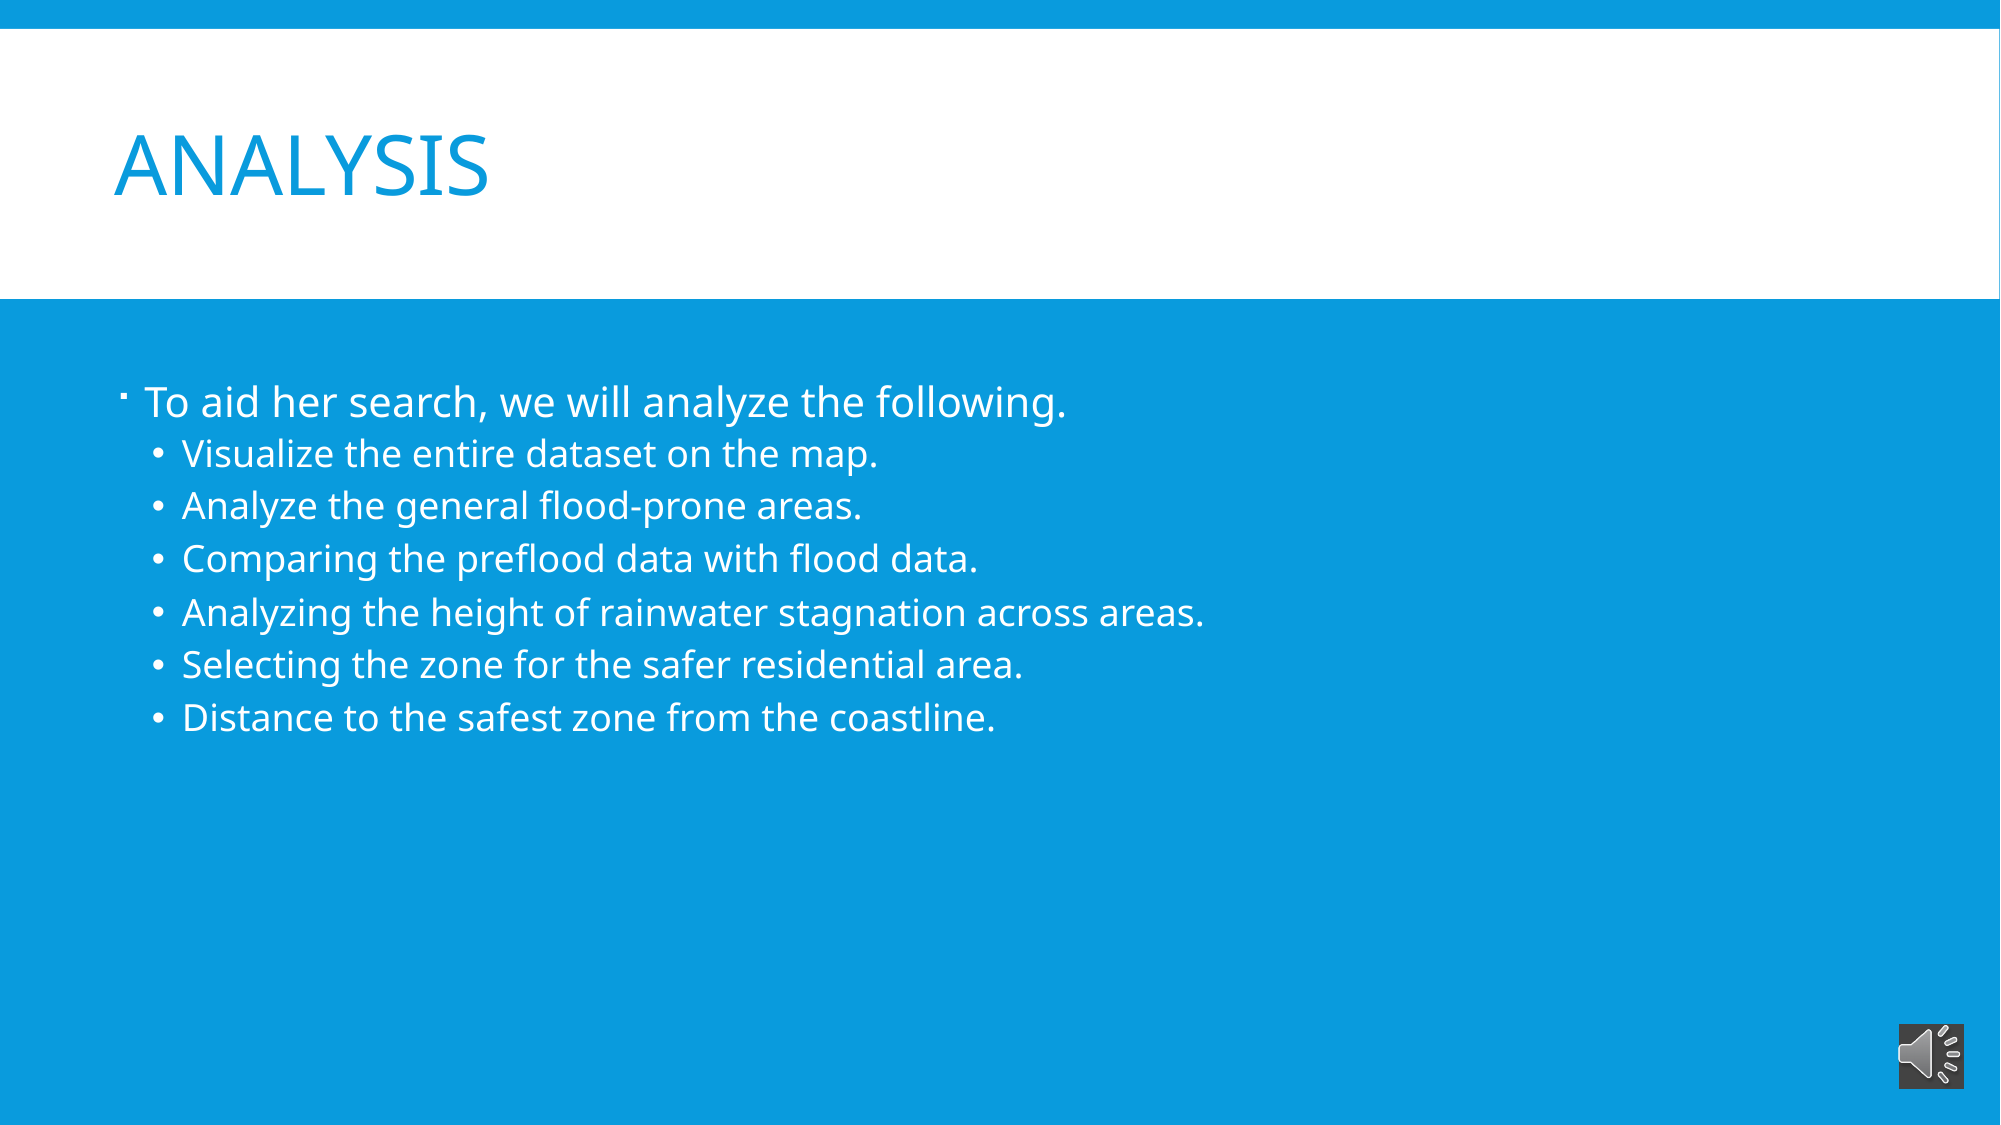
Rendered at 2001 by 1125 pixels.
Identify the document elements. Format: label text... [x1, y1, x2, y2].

title Analysis [99, 46, 1705, 295]
list To aid her search, we will analyze the following. Visualize the entire dataset on the map. Analyze the general flood-prone areas. Comparing the preflood data with flood data. Analyzing the height of rainwater stagnation across areas. Selecting the zone for the safer residential area. Distance to the safest zone from the coastline. [99, 373, 1705, 1064]
picture [1899, 1025, 1963, 1088]
